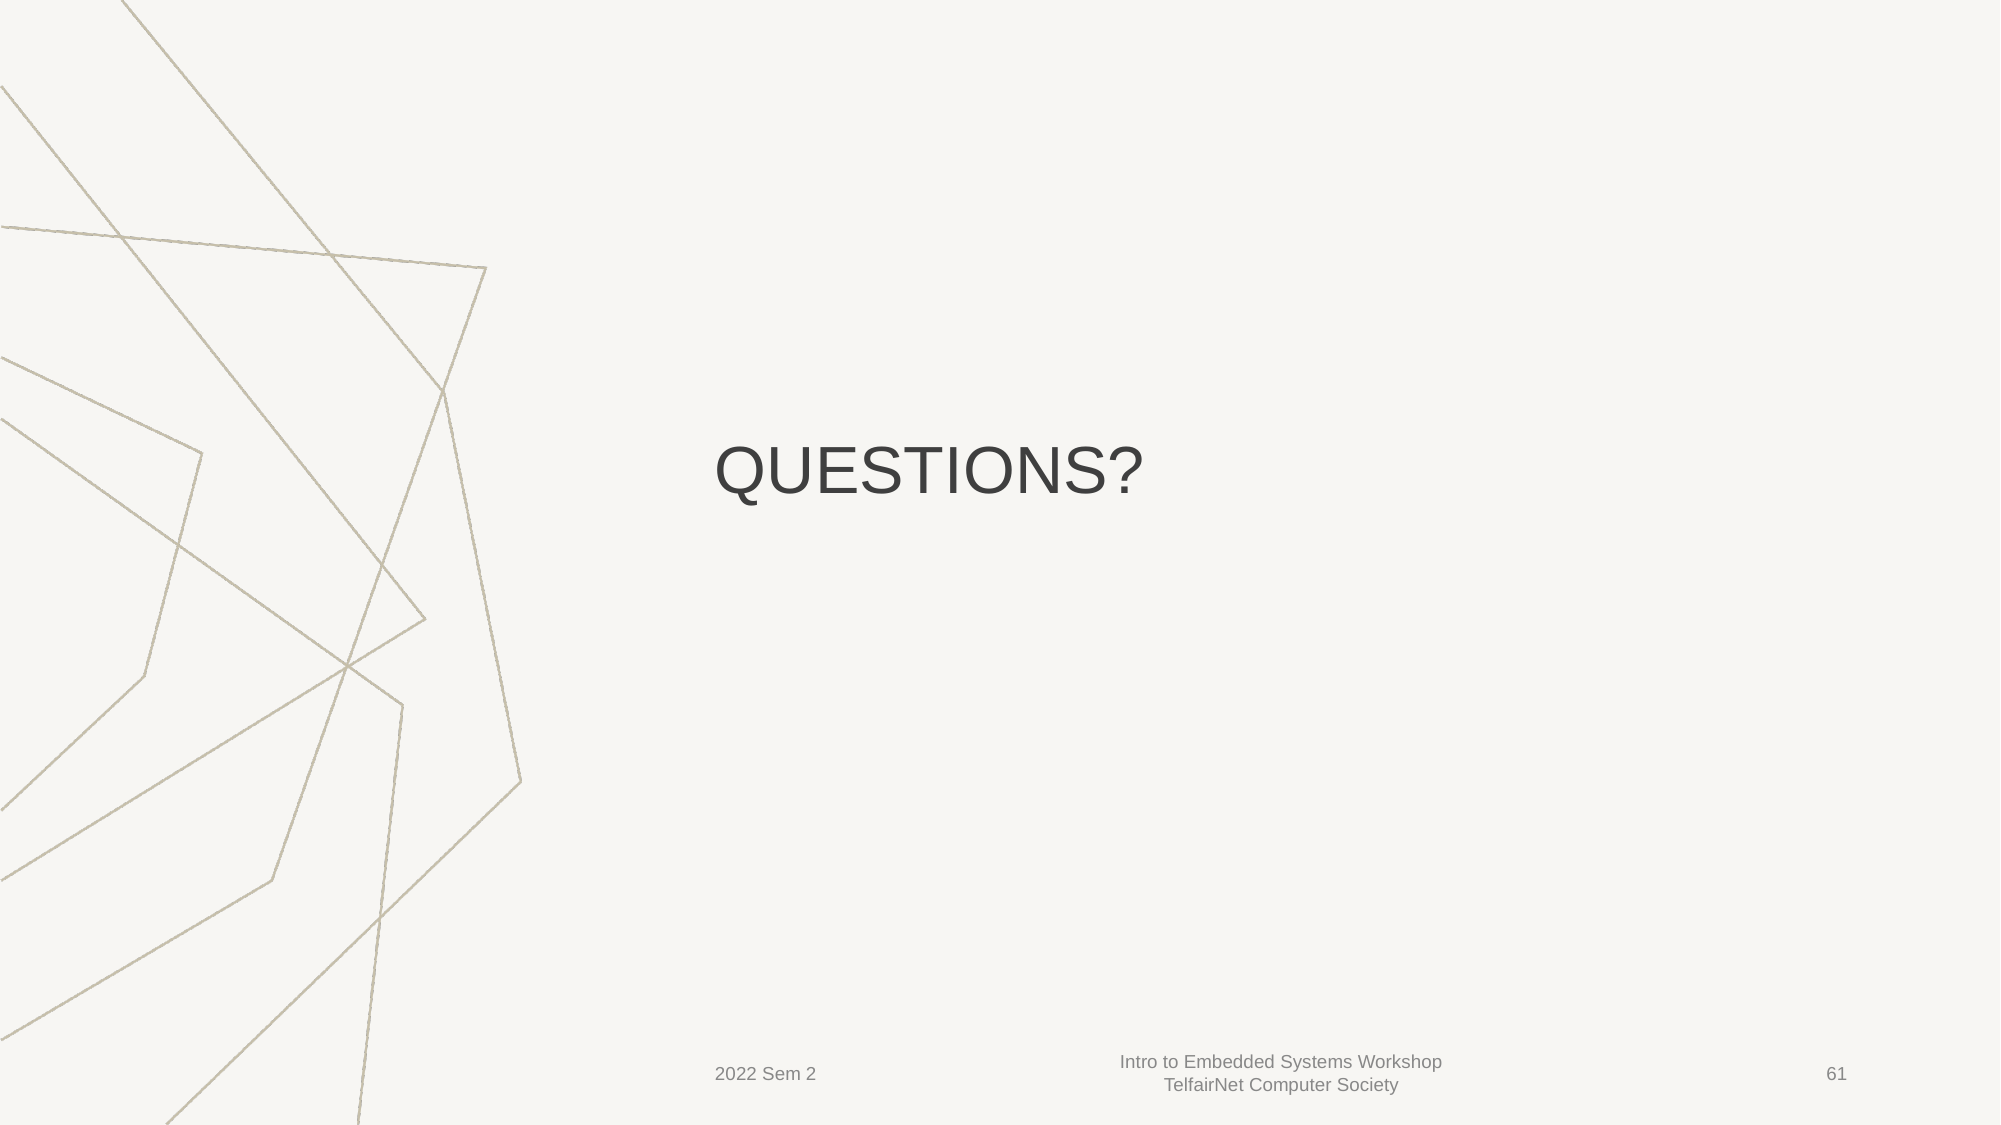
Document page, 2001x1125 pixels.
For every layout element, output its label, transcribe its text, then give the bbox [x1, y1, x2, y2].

picture [0, 0, 522, 1125]
footer Intro to Embedded Systems Workshop TelfairNet Computer Society [1062, 1042, 1500, 1103]
slide_number 2022 Sem 2 [699, 1042, 992, 1103]
title QUESTIONS? [699, 265, 1386, 516]
slide_number 61 [1571, 1042, 1863, 1103]
